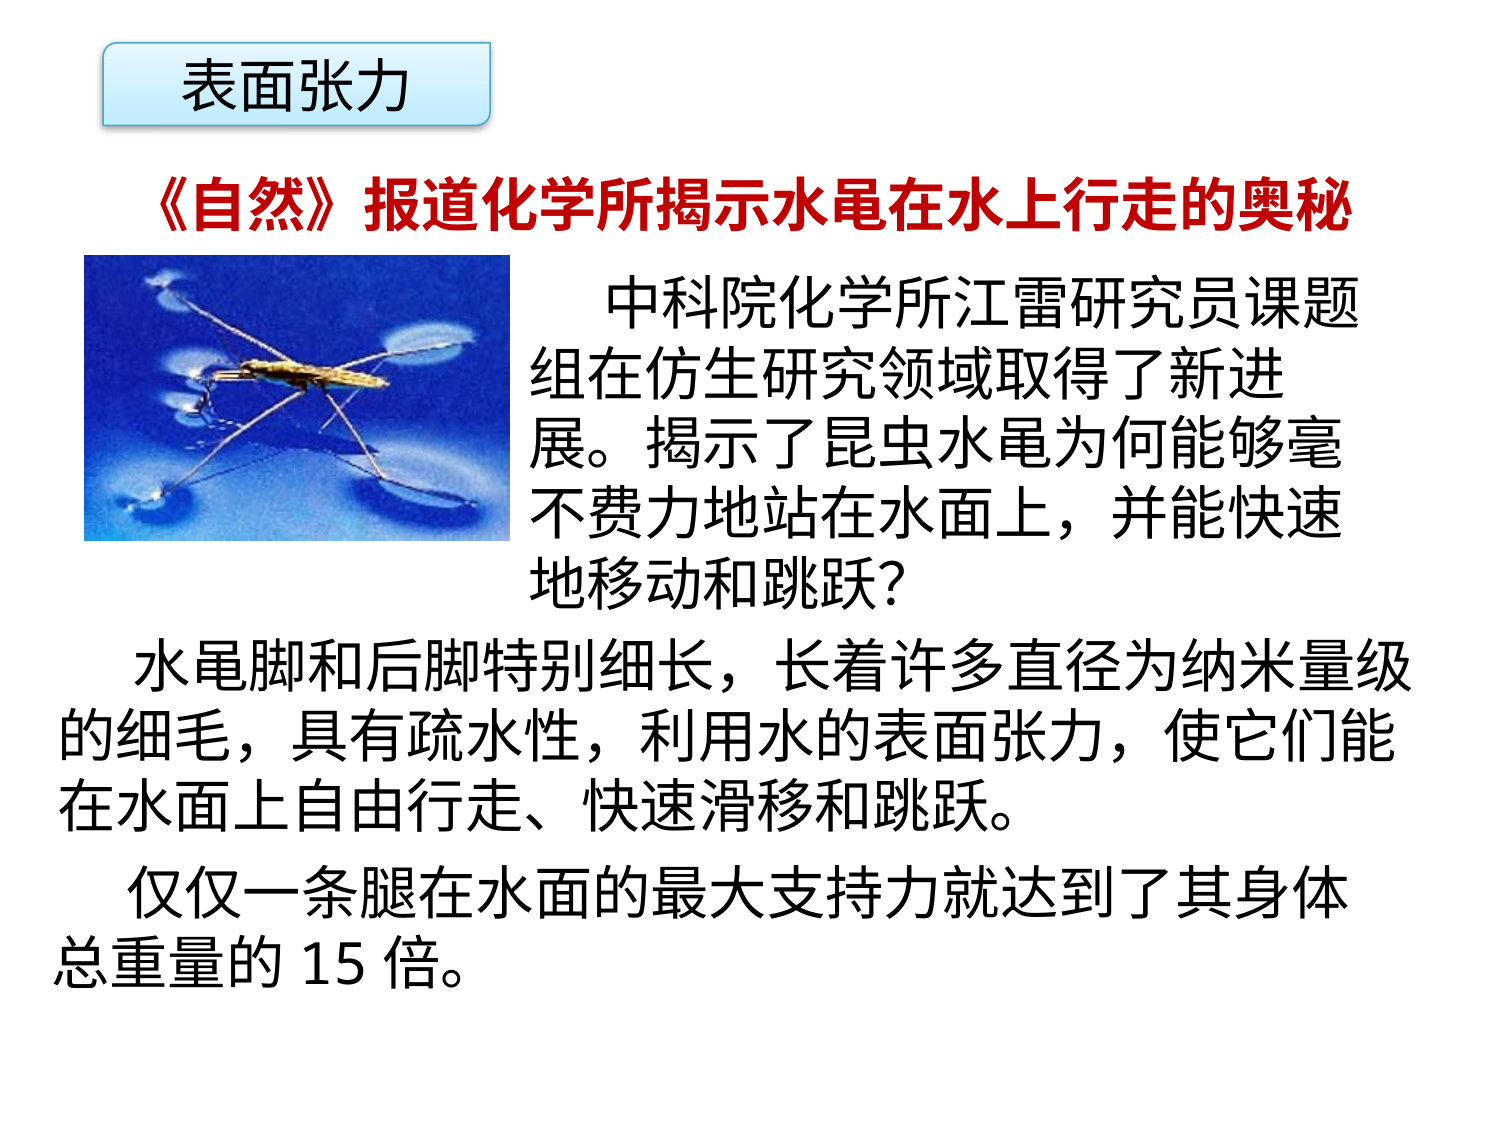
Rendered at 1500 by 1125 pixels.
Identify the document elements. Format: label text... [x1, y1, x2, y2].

picture [83, 255, 510, 541]
text_box 水黾脚和后脚特别细长，长着许多直径为纳米量级的细毛，具有疏水性，利用水的表面张力，使它们能在水面上自由行走、快速滑移和跳跃。 [42, 621, 1443, 847]
text_box 表面张力 [102, 41, 491, 127]
text_box 《自然》报道化学所揭示水黾在水上行走的奥秘 [116, 160, 1369, 246]
text_box 仅仅一条腿在水面的最大支持力就达到了其身体总重量的15倍。 [36, 848, 1408, 1004]
text_box 中科院化学所江雷研究员课题组在仿生研究领域取得了新进展。揭示了昆虫水黾为何能够毫不费力地站在水面上，并能快速地移动和跳跃？ [513, 259, 1414, 621]
